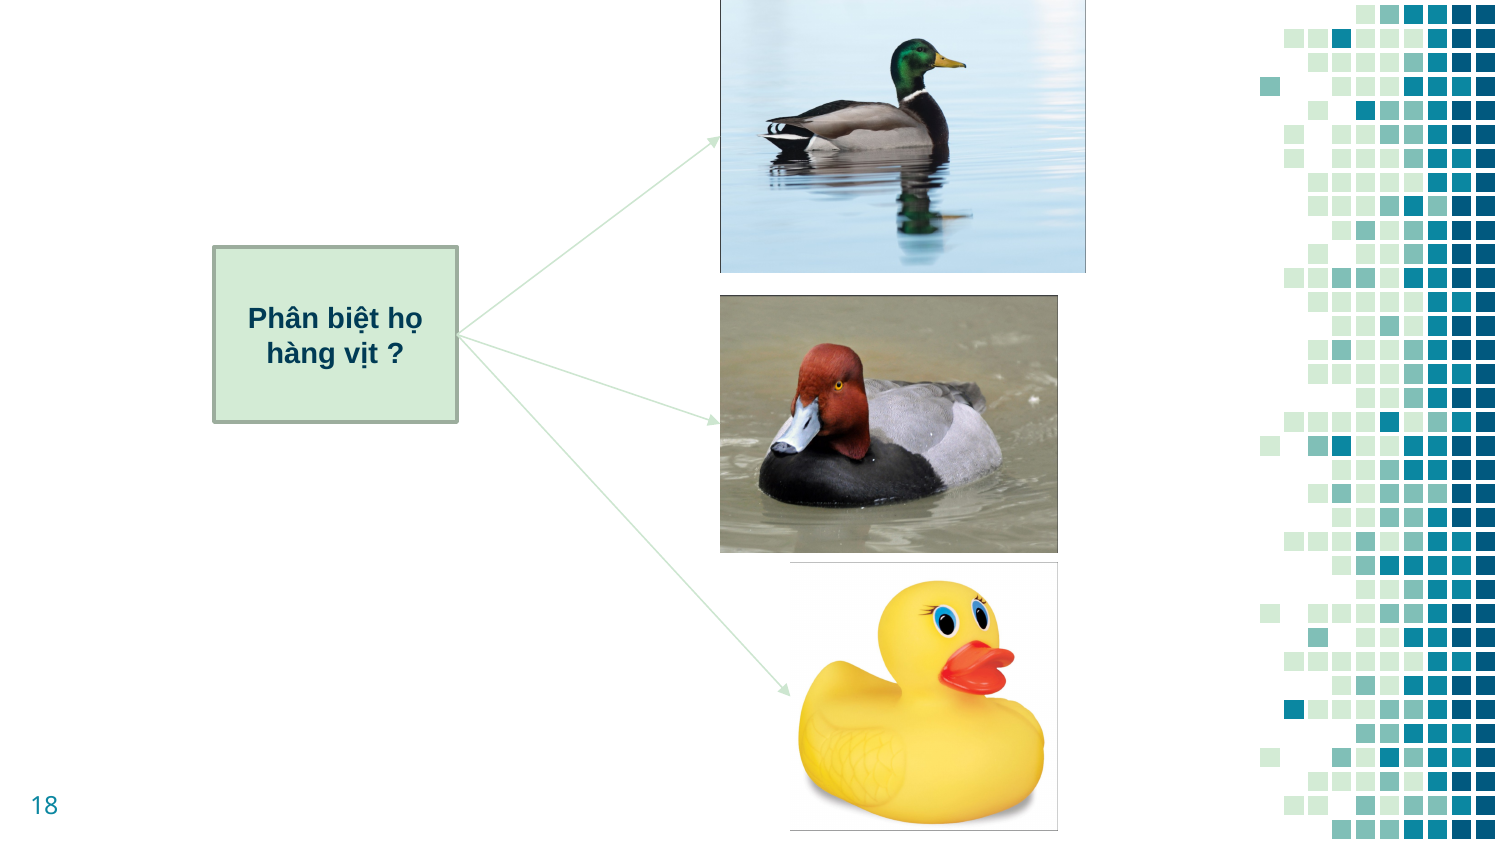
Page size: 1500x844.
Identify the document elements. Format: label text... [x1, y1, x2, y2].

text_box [456, 334, 791, 697]
text_box Phân biệt họ hàng vịt ? [212, 245, 451, 424]
slide_number 18 [15, 774, 105, 839]
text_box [456, 135, 721, 332]
picture [720, 0, 1086, 273]
picture [790, 562, 1059, 831]
picture [721, 295, 1059, 553]
